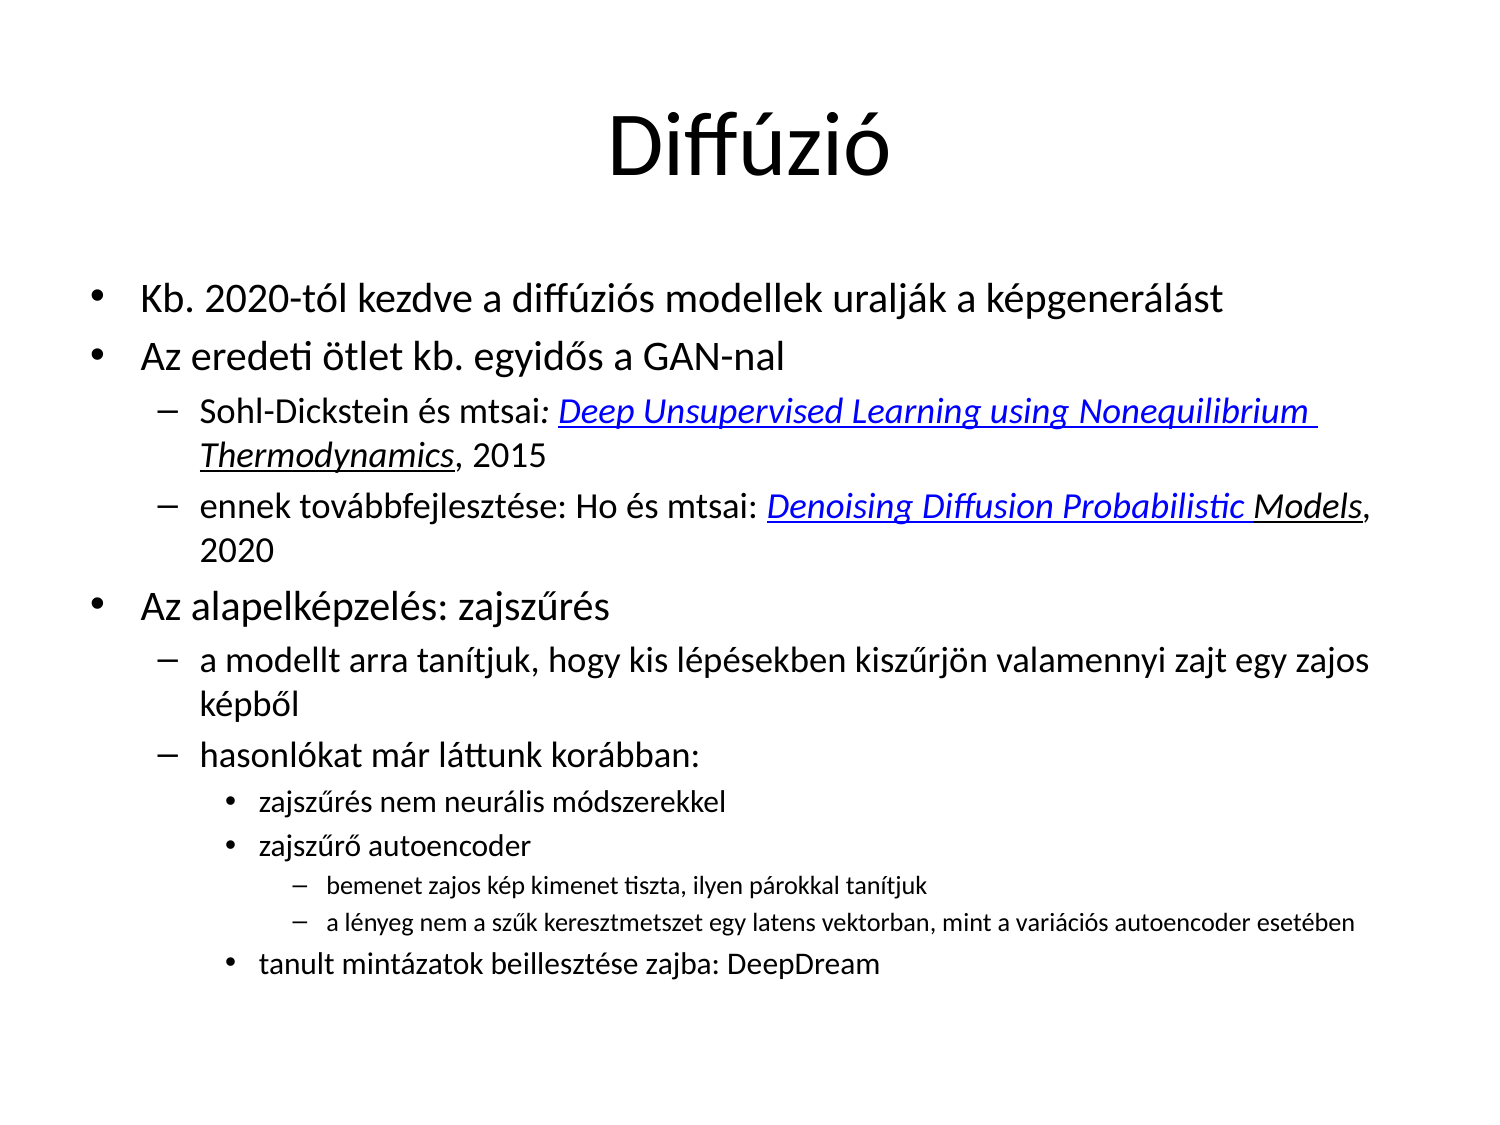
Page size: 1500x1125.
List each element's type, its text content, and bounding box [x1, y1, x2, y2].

title Diffúzió [75, 45, 1425, 233]
list Kb. 2020-tól kezdve a diffúziós modellek uralják a képgenerálást Az eredeti ötlet kb. egyidős a GAN-nal Sohl-Dickstein és mtsai: Deep Unsupervised Learning using Nonequilibrium Thermodynamics, 2015 ennek továbbfejlesztése: Ho és mtsai: Denoising Diffusion Probabilistic Models, 2020 Az alapelképzelés: zajszűrés a modellt arra tanítjuk, hogy kis lépésekben kiszűrjön valamennyi zajt egy zajos képből hasonlókat már láttunk korábban: zajszűrés nem neurális módszerekkel zajszűrő autoencoder bemenet zajos kép kimenet tiszta, ilyen párokkal tanítjuk a lényeg nem a szűk keresztmetszet egy latens vektorban, mint a variációs autoencoder esetében tanult mintázatok beillesztése zajba: DeepDream [75, 262, 1425, 1005]
